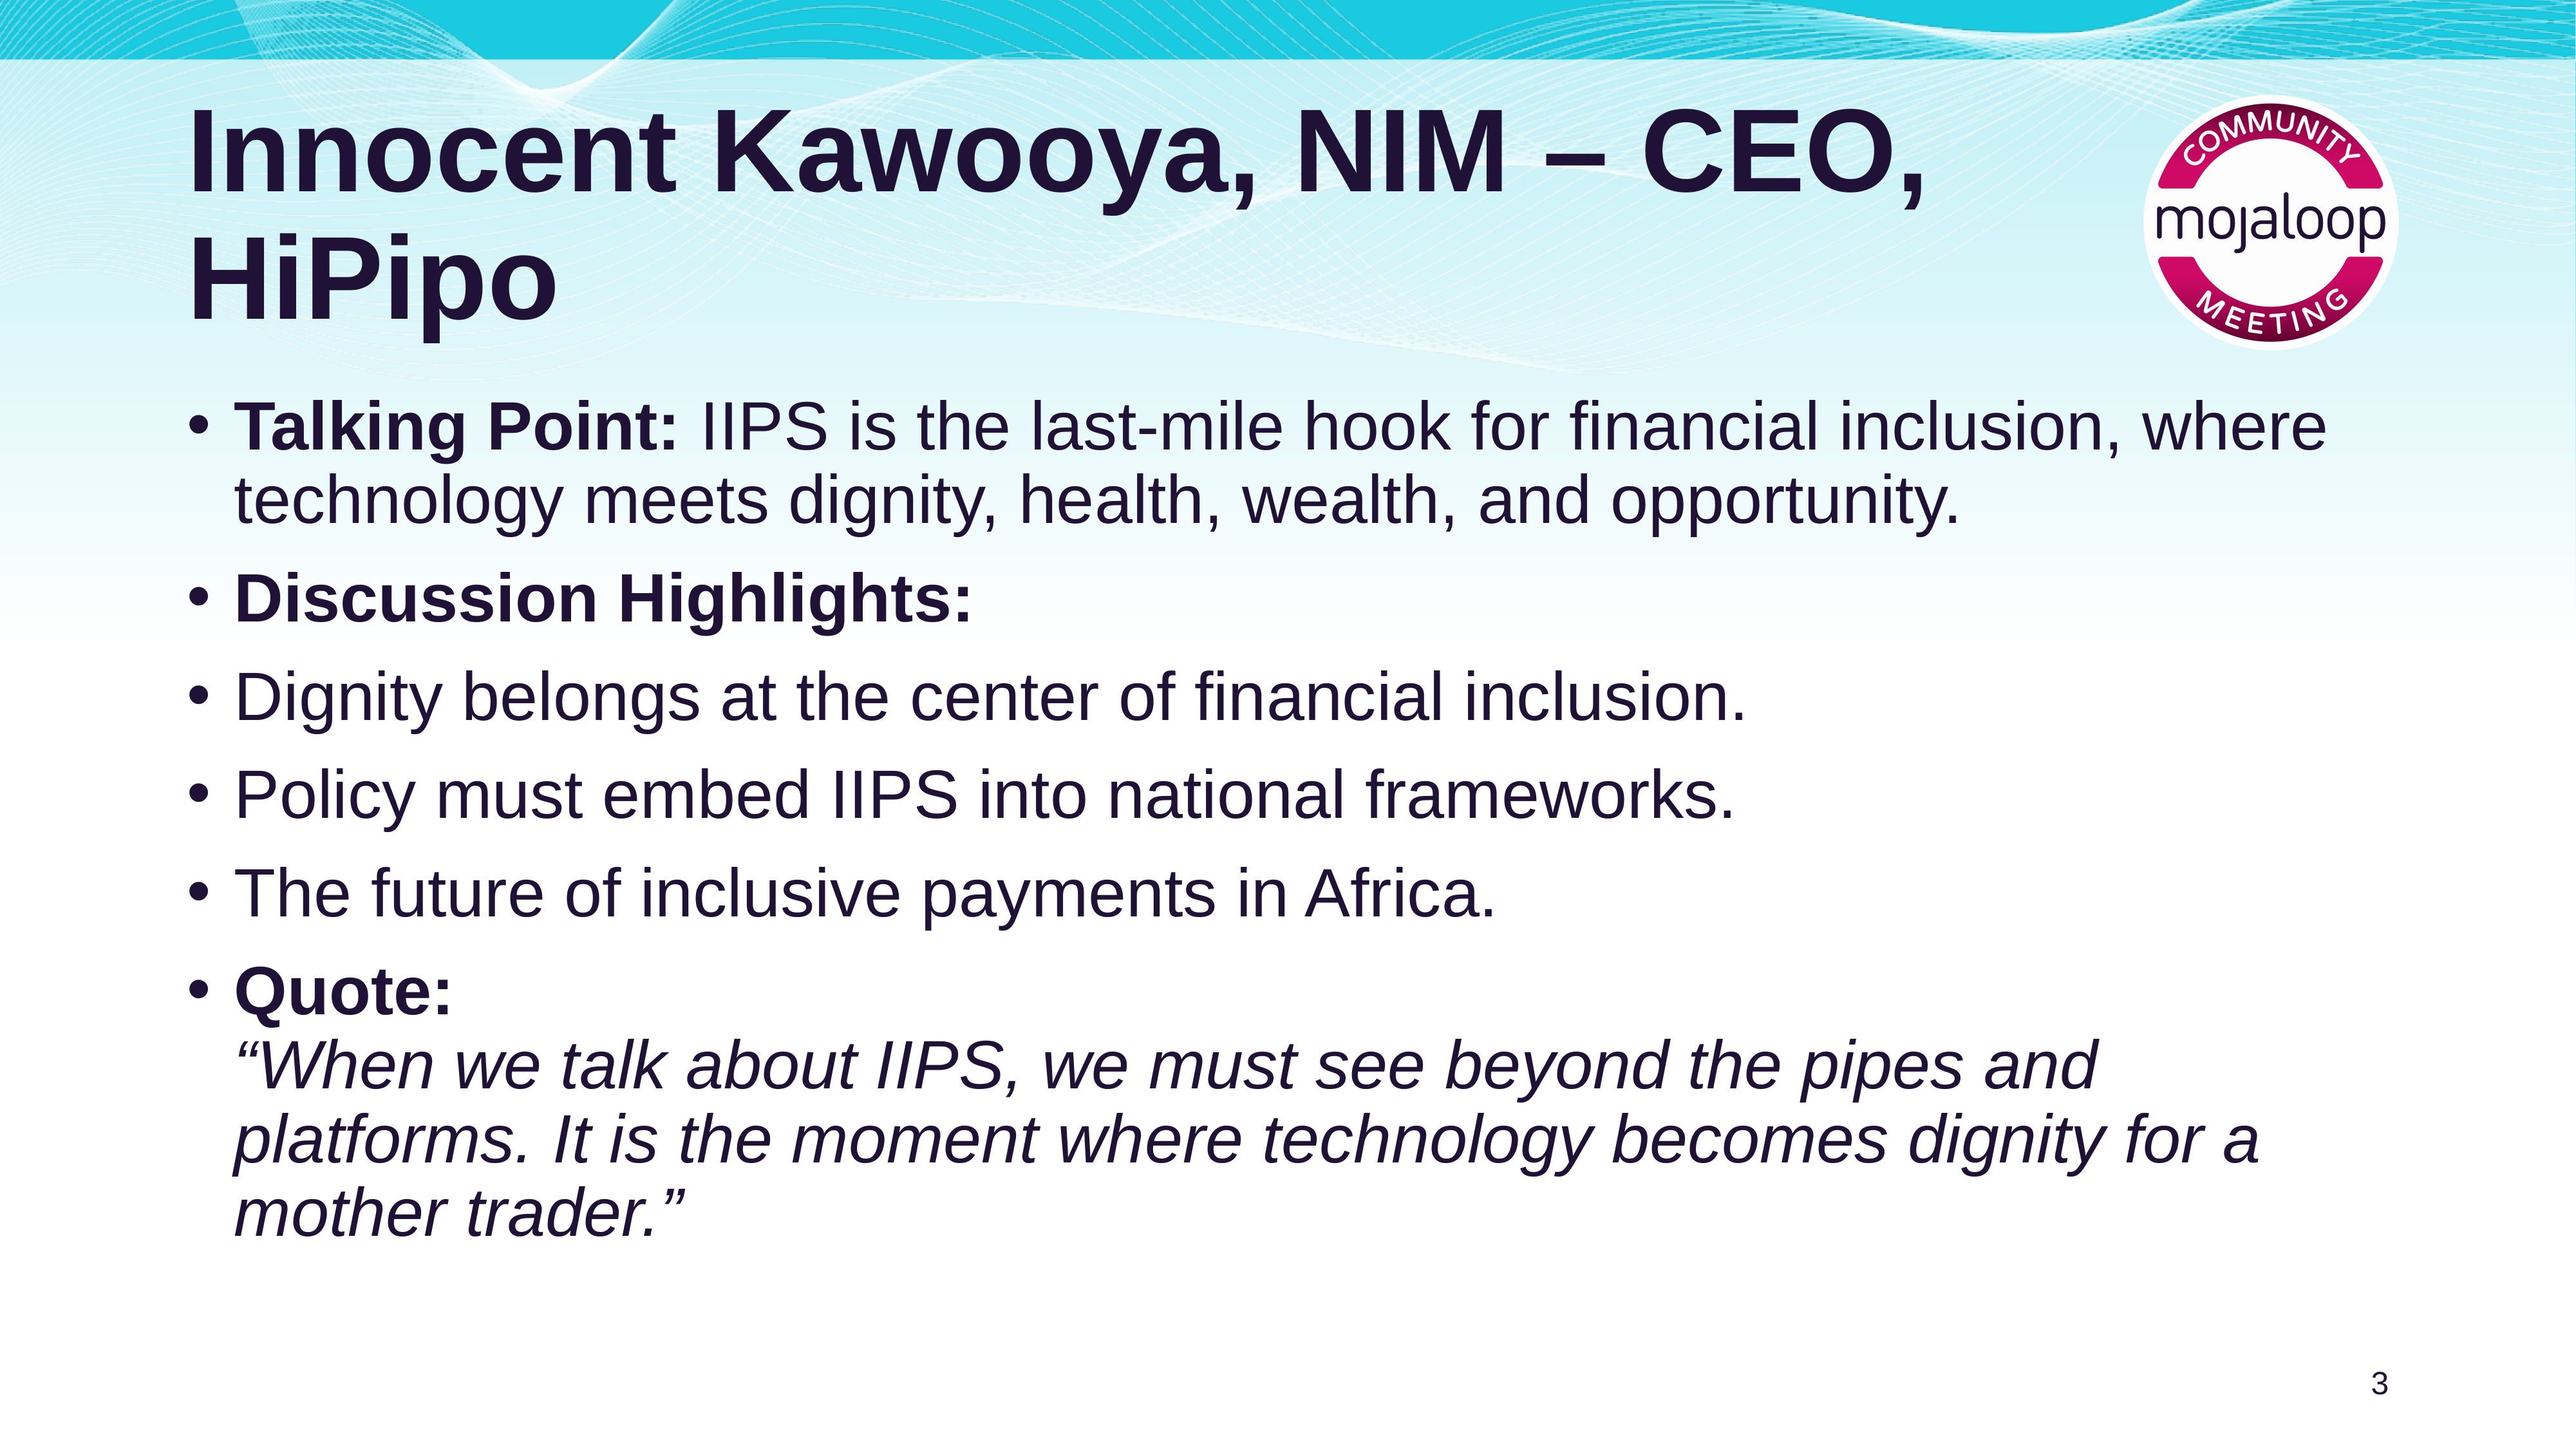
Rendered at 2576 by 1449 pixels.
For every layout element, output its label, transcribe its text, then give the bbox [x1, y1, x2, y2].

list Talking Point: IIPS is the last-mile hook for financial inclusion, where technology meets dignity, health, wealth, and opportunity. Discussion Highlights: Dignity belongs at the center of financial inclusion. Policy must embed IIPS into national frameworks. The future of inclusive payments in Africa. Quote: “When we talk about IIPS, we must see beyond the pipes and platforms. It is the moment where technology becomes dignity for a mother trader.” [177, 385, 2399, 1264]
picture [2143, 95, 2399, 350]
slide_number 3 [1819, 1343, 2399, 1421]
title Innocent Kawooya, NIM – CEO, HiPipo [177, 77, 2110, 357]
picture [0, 0, 2576, 59]
